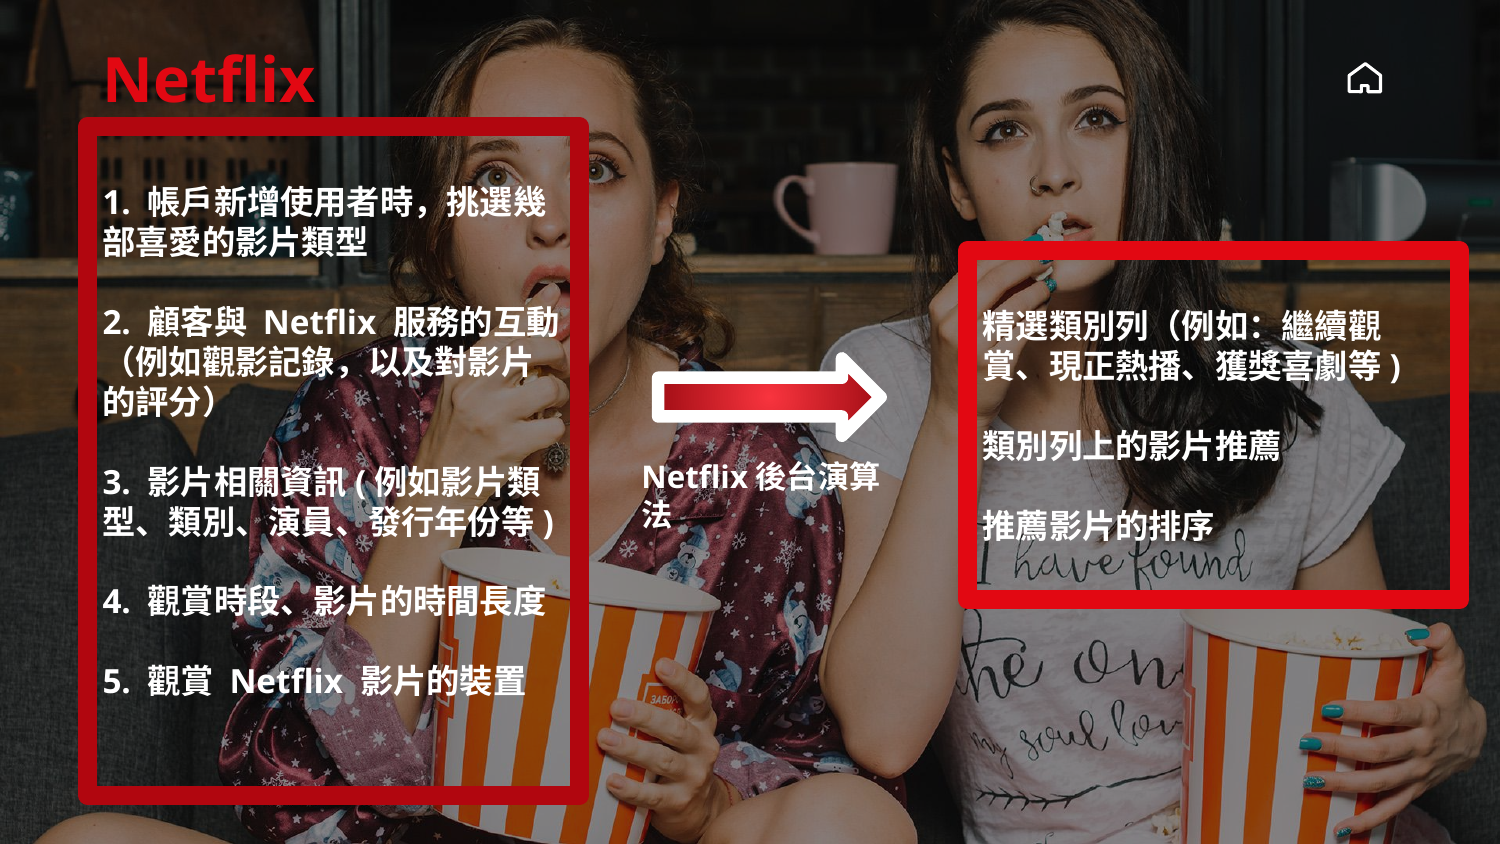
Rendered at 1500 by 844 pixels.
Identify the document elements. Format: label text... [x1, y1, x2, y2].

text_box Netflix後台演算法 [626, 442, 921, 548]
text_box 1. 帳戶新增使用者時，挑選幾部喜愛的影片類型 2. 顧客與 Netflix 服務的互動（例如觀影記錄，以及對影片的評分） 3. 影片相關資訊(例如影片類型、類別、演員、發行年份等) 4. 觀賞時段、影片的時間長度 5. 觀賞 Netflix 影片的裝置 [87, 126, 580, 796]
text_box [658, 358, 881, 436]
text_box [888, 130, 1381, 202]
picture [0, 0, 1500, 844]
text_box 精選類別列（例如：繼續觀賞、現正熱播、獲獎喜劇等) 類別列上的影片推薦 推薦影片的排序 [967, 250, 1460, 600]
text_box [1349, 63, 1381, 92]
text_box Netflix [87, 24, 580, 126]
